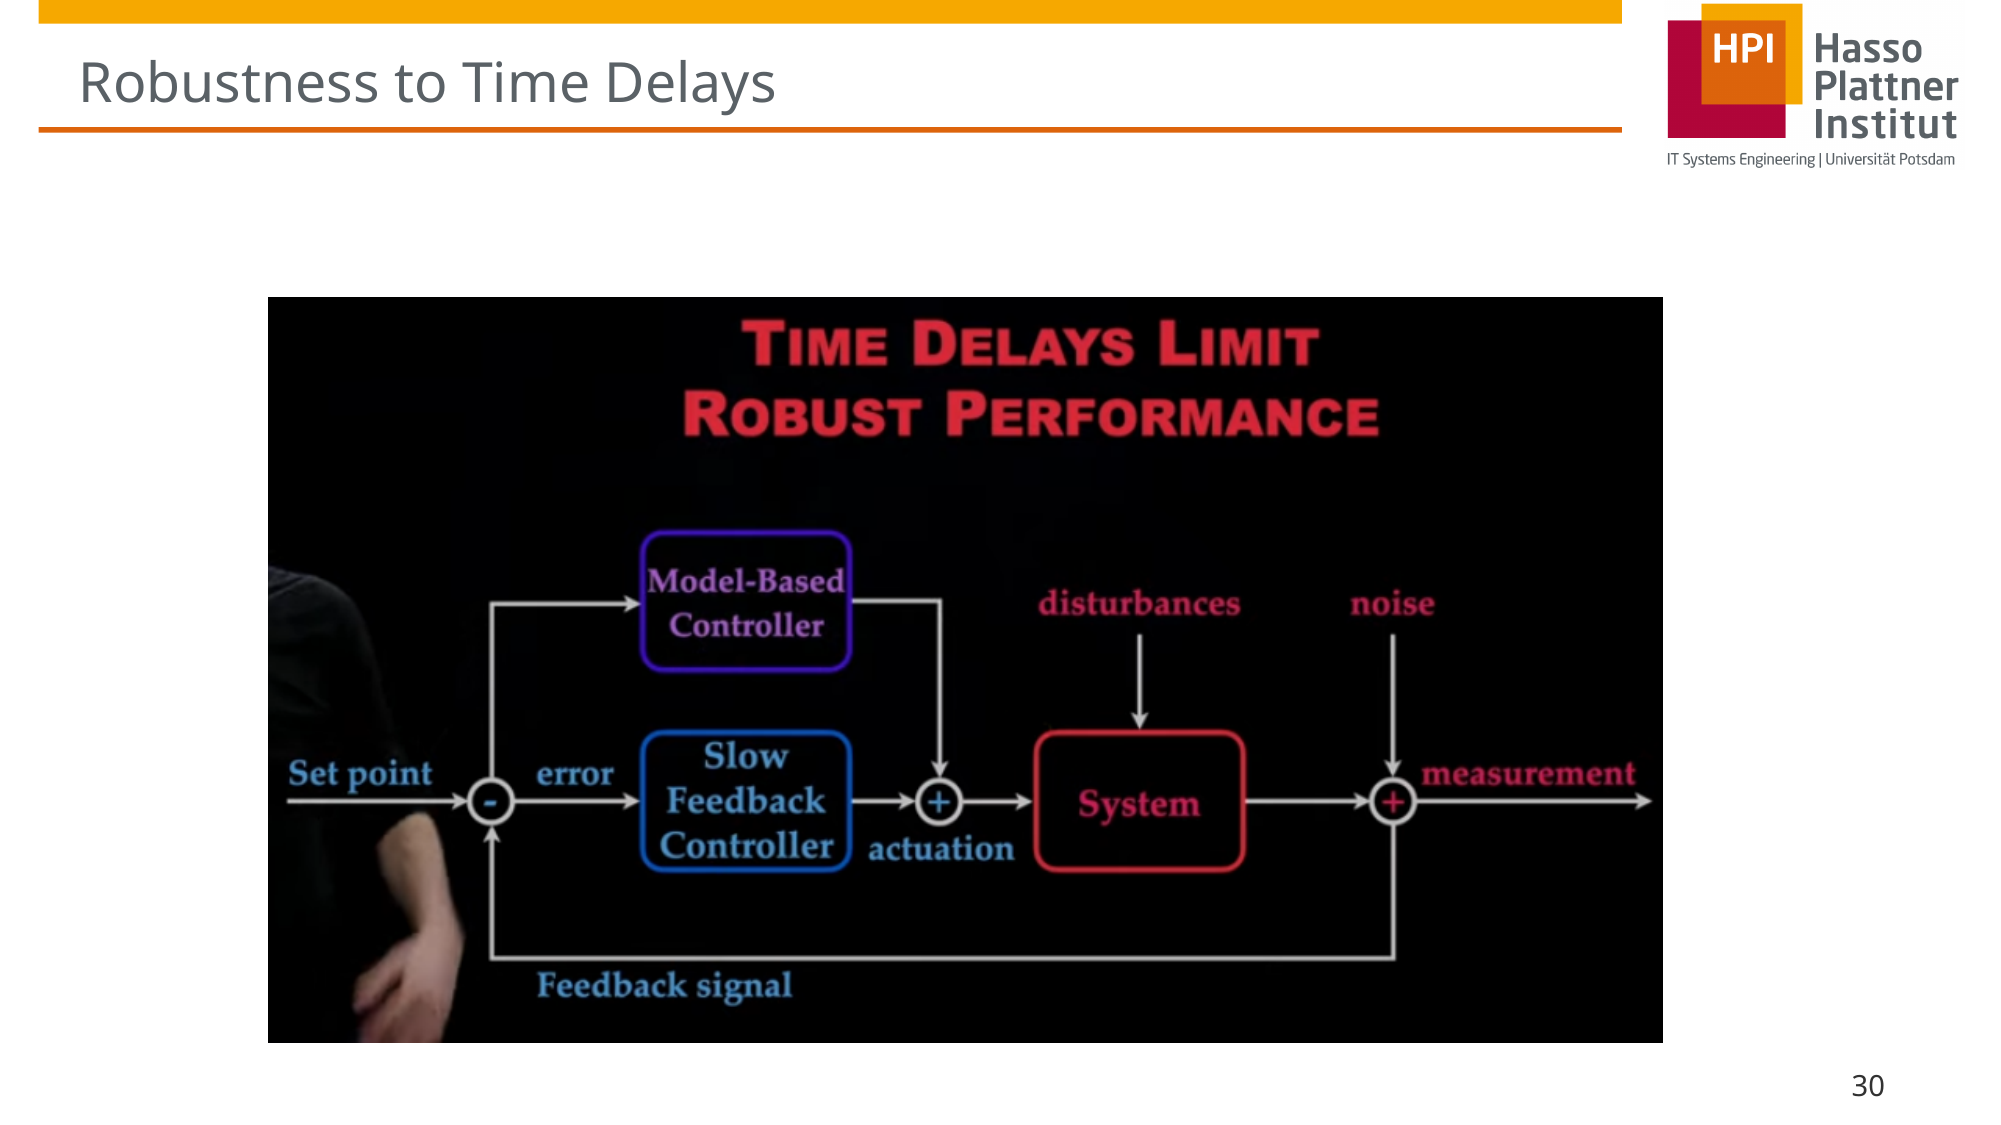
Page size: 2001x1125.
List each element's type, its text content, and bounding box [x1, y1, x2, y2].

picture [1664, 0, 1965, 170]
title Robustness to Time Delays [78, 23, 1583, 115]
slide_number 30 [1834, 1064, 1961, 1107]
picture [268, 297, 1663, 1044]
